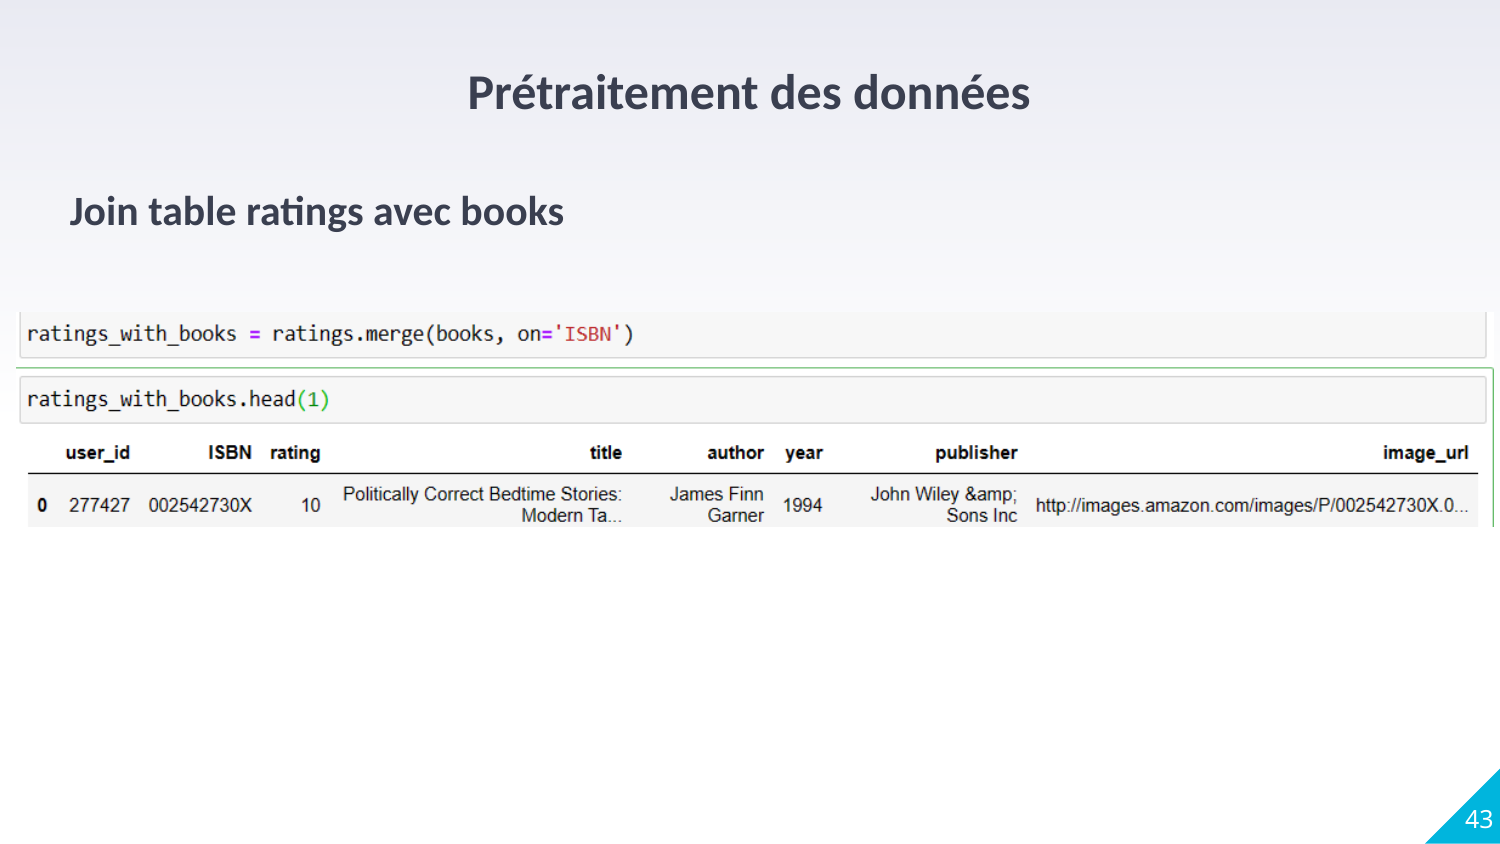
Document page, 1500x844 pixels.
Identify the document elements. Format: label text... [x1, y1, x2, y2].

slide_number 43 [1418, 760, 1494, 838]
text_box Prétraitement des données [452, 51, 1500, 187]
picture [15, 312, 1494, 527]
text_box Join table ratings avec books [55, 176, 1385, 242]
